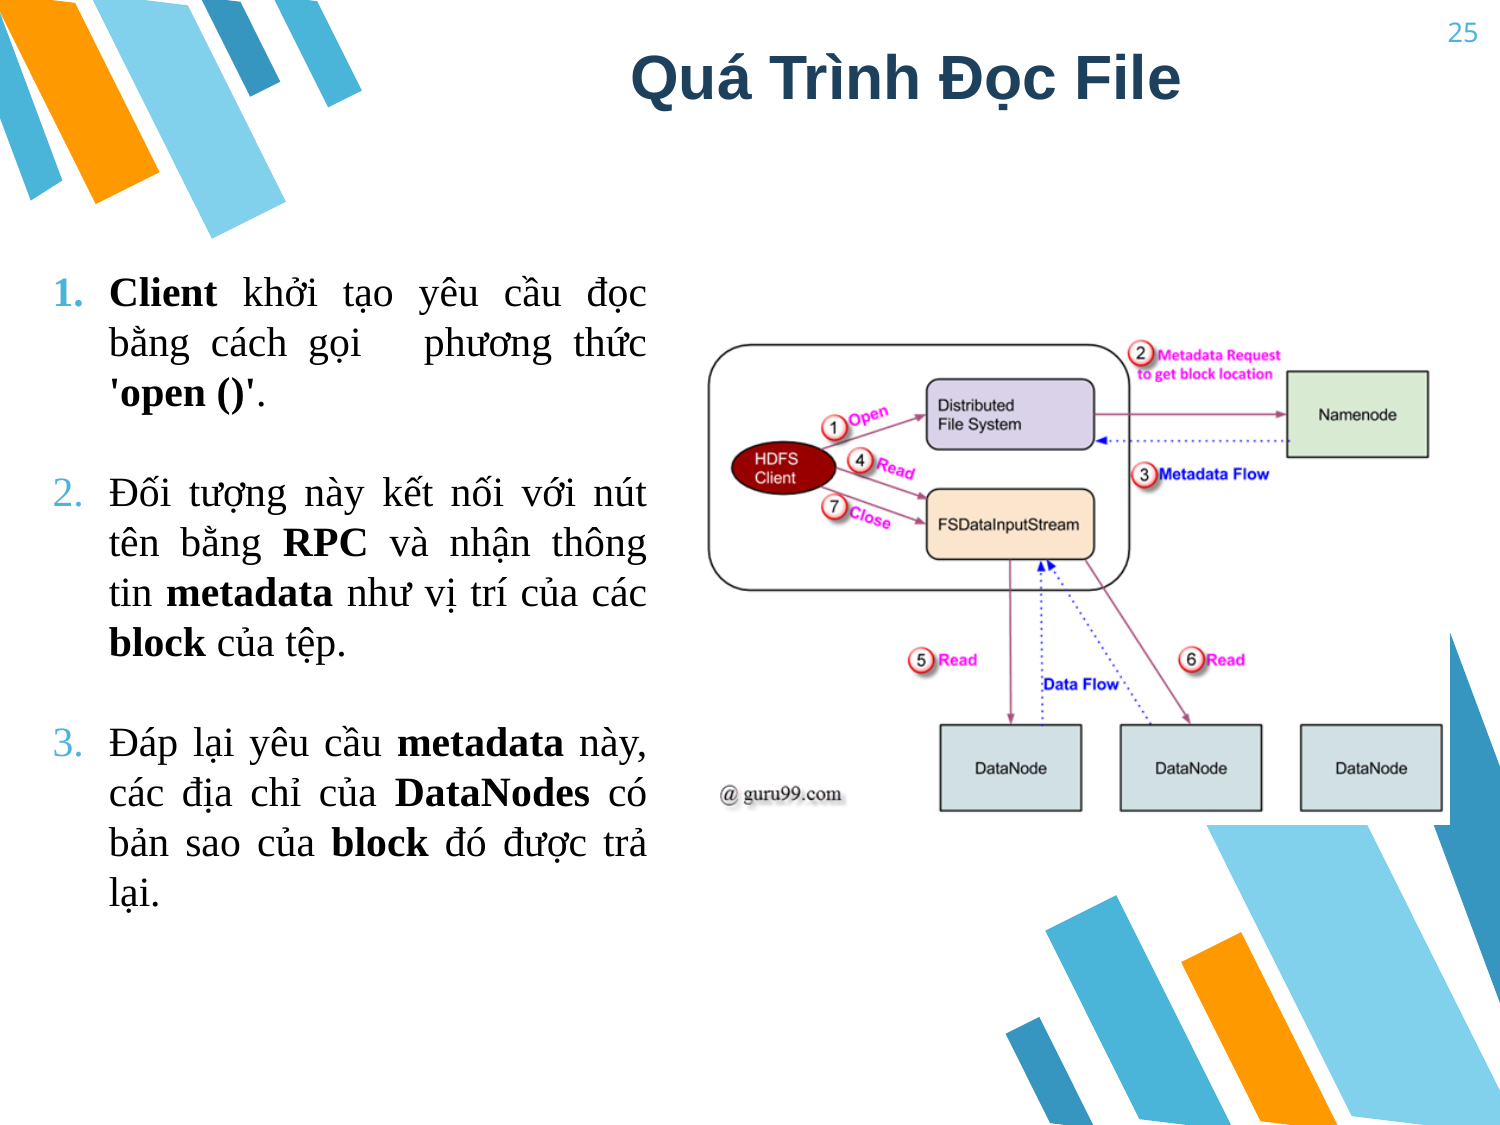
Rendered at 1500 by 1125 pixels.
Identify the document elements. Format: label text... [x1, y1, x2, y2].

picture [687, 287, 1450, 826]
list Client khởi tạo yêu cầu đọc bằng cách gọi phương thức 'open ()'. Đối tượng này kết nối với nút tên bằng RPC và nhận thông tin metadata như vị trí của các block của tệp. Đáp lại yêu cầu metadata này, các địa chỉ của DataNodes có bản sao của block đó được trả lại. [37, 249, 663, 1063]
slide_number 25 [1403, 0, 1494, 87]
title Quá Trình Đọc File [362, 0, 1450, 149]
